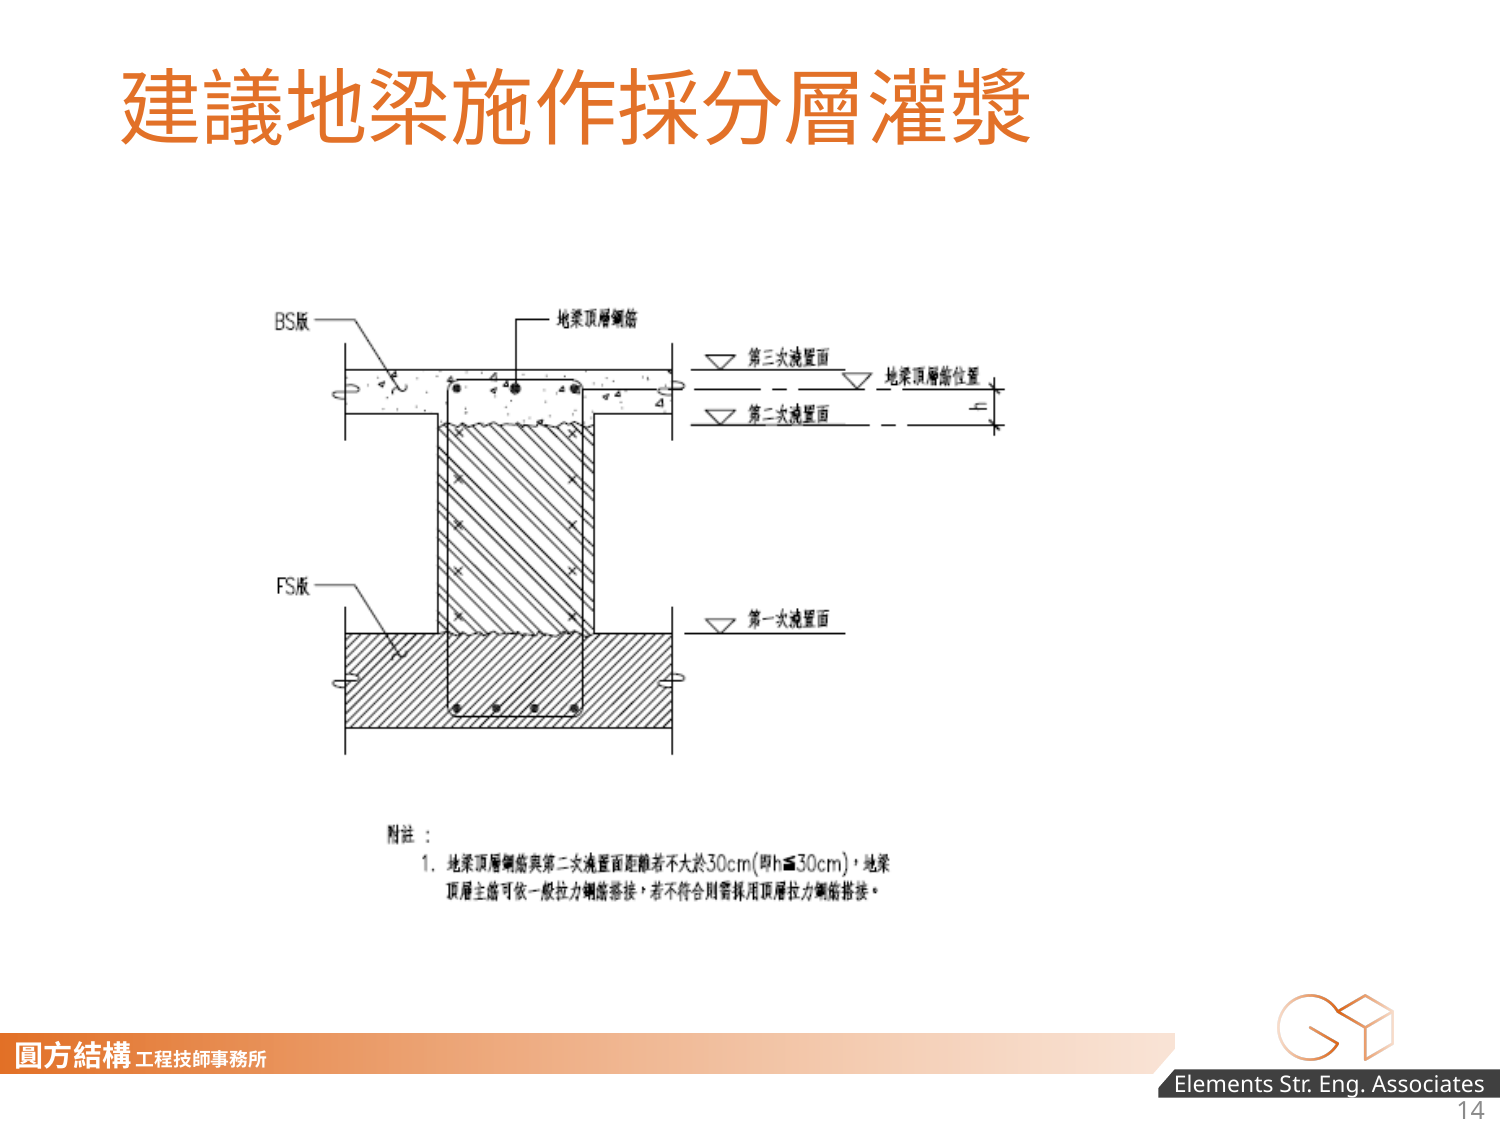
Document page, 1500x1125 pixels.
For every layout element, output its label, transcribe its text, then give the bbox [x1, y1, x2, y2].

picture [1277, 994, 1394, 1061]
title 建議地梁施作採分層灌漿 [103, 59, 1397, 164]
slide_number 14 [1162, 1081, 1500, 1125]
picture [265, 231, 1010, 957]
